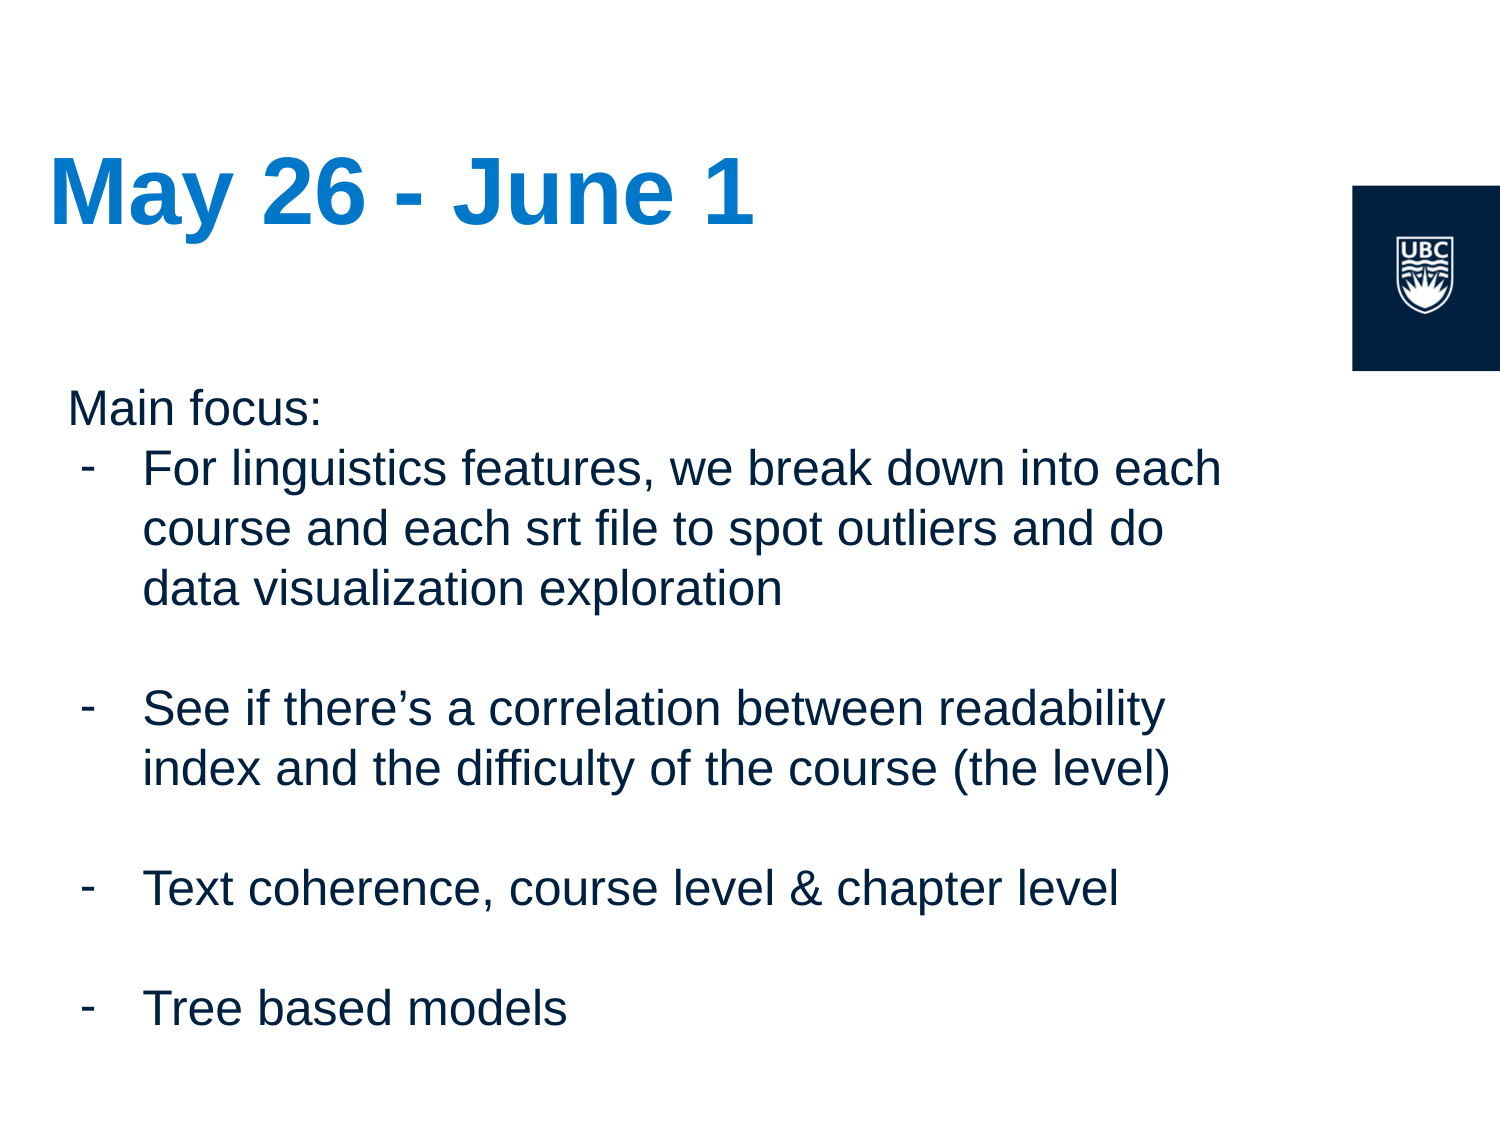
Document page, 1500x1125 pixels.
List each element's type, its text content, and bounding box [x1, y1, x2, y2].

title May 26 - June 1 [48, 128, 1152, 437]
picture [1391, 232, 1459, 318]
list Main focus: For linguistics features, we break down into each course and each srt file to spot outliers and do data visualization exploration See if there’s a correlation between readability index and the difficulty of the course (the level) Text coherence, course level & chapter level Tree based models [67, 375, 1267, 996]
